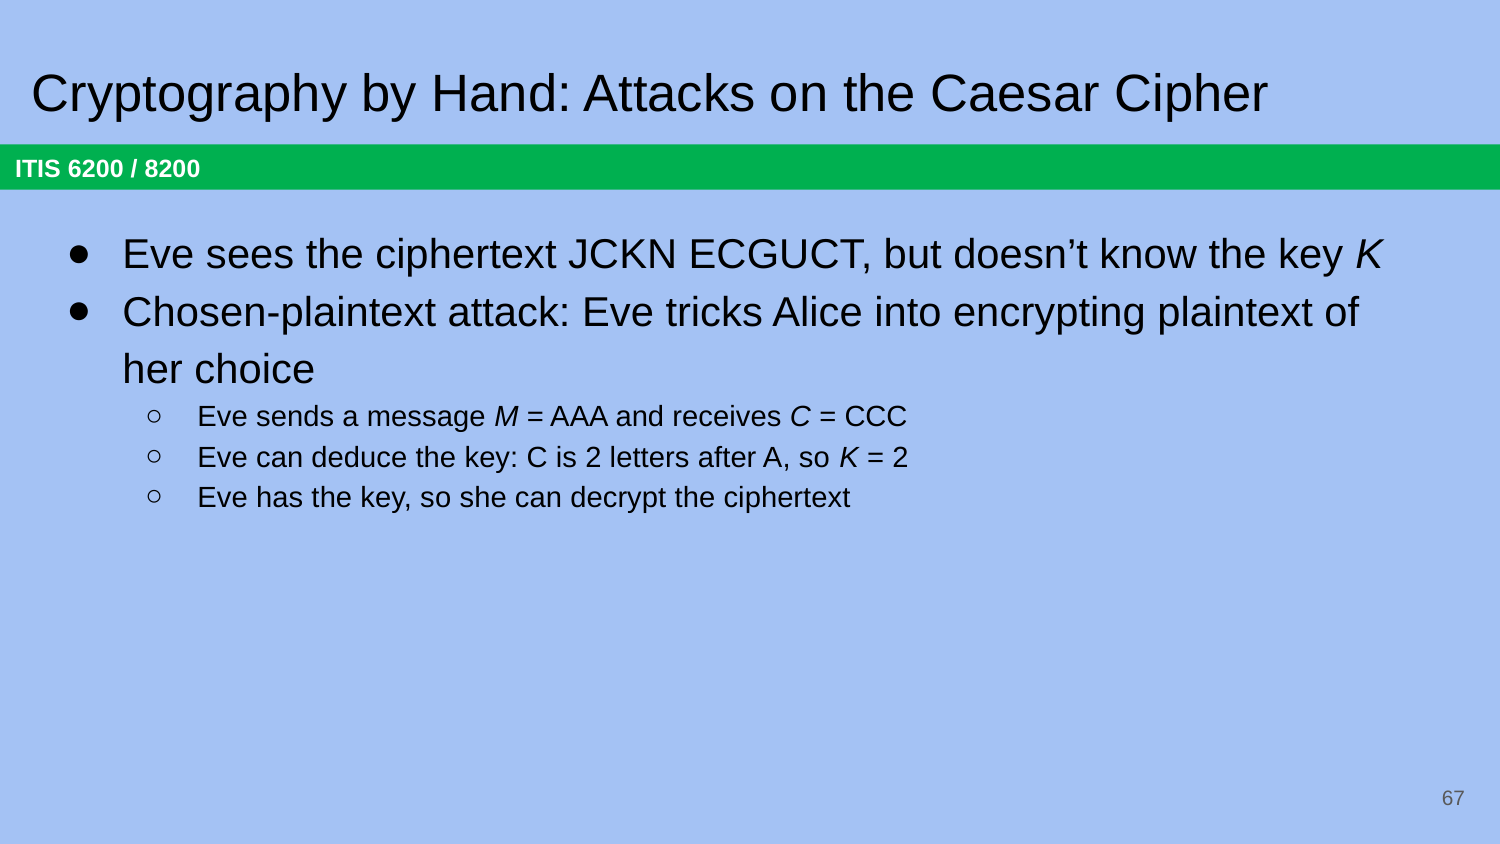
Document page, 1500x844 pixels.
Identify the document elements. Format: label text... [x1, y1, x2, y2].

list Eve sees the ciphertext JCKN ECGUCT, but doesn’t know the key K Chosen-plaintext attack: Eve tricks Alice into encrypting plaintext of her choice Eve sends a message M = AAA and receives C = CCC Eve can deduce the key: C is 2 letters after A, so K = 2 Eve has the key, so she can decrypt the ciphertext [32, 204, 1431, 823]
title Cryptography by Hand: Attacks on the Caesar Cipher [16, 44, 1415, 139]
slide_number 67 [1389, 764, 1480, 830]
